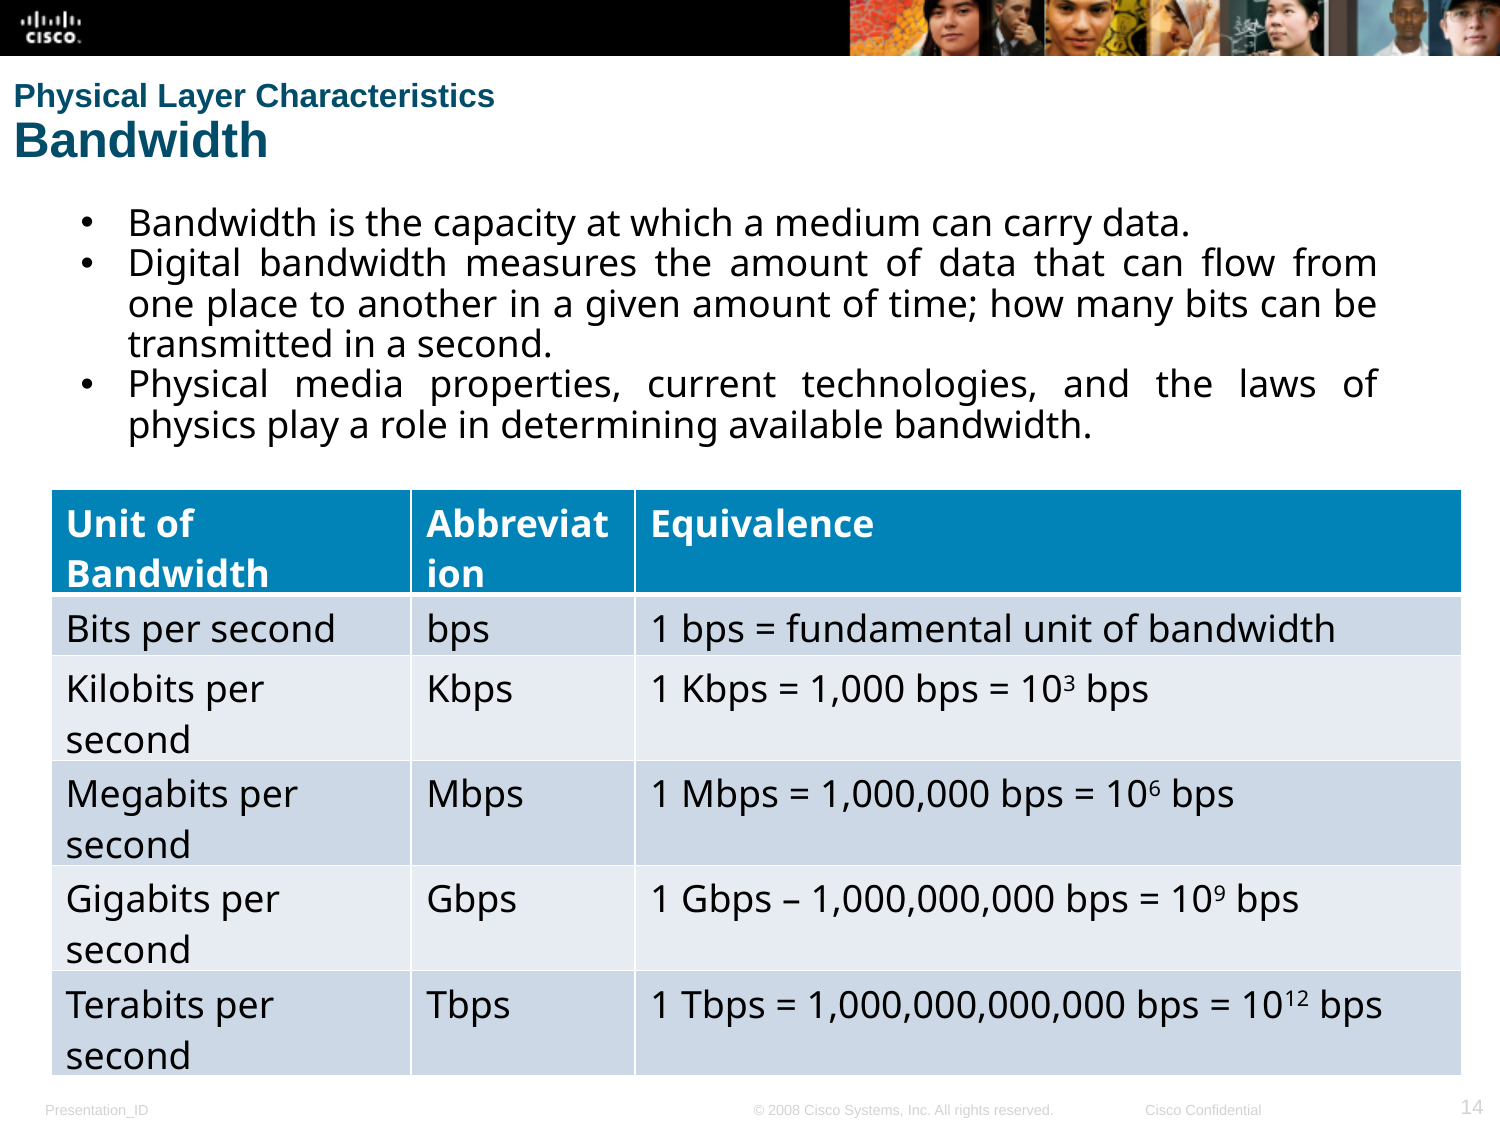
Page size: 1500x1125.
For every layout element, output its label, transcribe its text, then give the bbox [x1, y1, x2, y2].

table_cell Bits per second [52, 597, 410, 655]
table_cell 1 Tbps = 1,000,000,000,000 bps = 1012 bps [636, 971, 1461, 1075]
table_cell Megabits per second [52, 761, 410, 865]
table_cell Gigabits per second [52, 866, 410, 970]
text_box Bandwidth is the capacity at which a medium can carry data. Digital bandwidth measures the amount of data that can flow from one place to another in a given amount of time; how many bits can be transmitted in a second. Physical media properties, current technologies, and the laws of physics play a role in determining available bandwidth. [65, 196, 1394, 454]
table_cell 1 Mbps = 1,000,000 bps = 106 bps [636, 761, 1461, 865]
title Physical Layer Characteristics Bandwidth [0, 54, 1369, 175]
table_cell Terabits per second [52, 971, 410, 1075]
table_header Equivalence [636, 490, 1461, 592]
table_cell 1 bps = fundamental unit of bandwidth [636, 597, 1461, 655]
table_cell Gbps [412, 866, 634, 970]
table_header Abbreviation [412, 490, 634, 592]
table_cell Kbps [412, 656, 634, 760]
table_header Unit of Bandwidth [52, 490, 410, 592]
table_cell bps [412, 597, 634, 655]
table_cell Kilobits per second [52, 656, 410, 760]
table_cell 1 Gbps – 1,000,000,000 bps = 109 bps [636, 866, 1461, 970]
picture [0, 0, 1500, 56]
table_cell Tbps [412, 971, 634, 1075]
table_cell Mbps [412, 761, 634, 865]
table_cell 1 Kbps = 1,000 bps = 103 bps [636, 656, 1461, 760]
